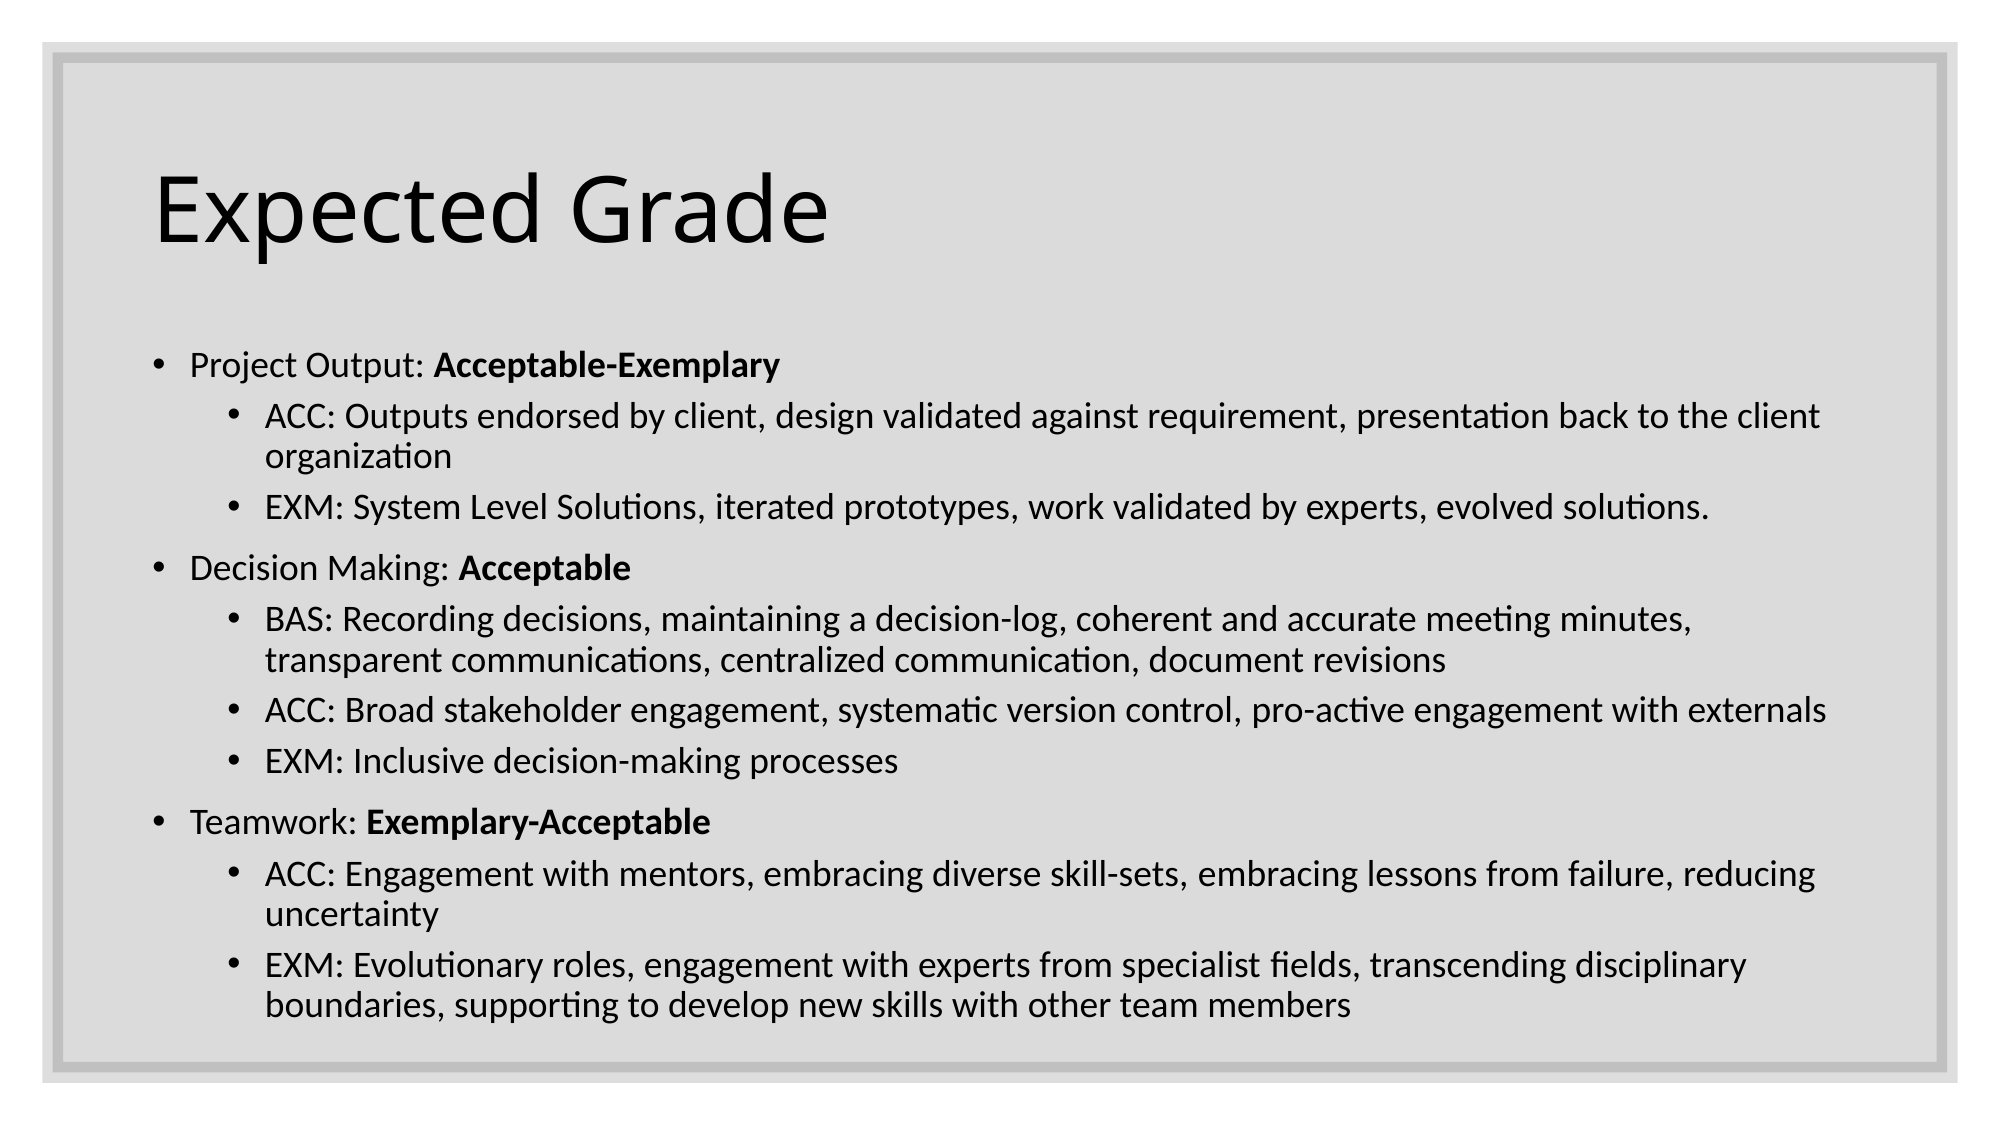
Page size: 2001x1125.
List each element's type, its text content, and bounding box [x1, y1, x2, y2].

title Expected Grade [137, 103, 1863, 322]
list Project Output: Acceptable-Exemplary ACC: Outputs endorsed by client, design validated against requirement, presentation back to the client organization EXM: System Level Solutions, iterated prototypes, work validated by experts, evolved solutions. Decision Making: Acceptable BAS: Recording decisions, maintaining a decision-log, coherent and accurate meeting minutes, transparent communications, centralized communication, document revisions ACC: Broad stakeholder engagement, systematic version control, pro-active engagement with externals EXM: Inclusive decision-making processes Teamwork: Exemplary-Acceptable ACC: Engagement with mentors, embracing diverse skill-sets, embracing lessons from failure, reducing uncertainty EXM: Evolutionary roles, engagement with experts from specialist ﬁelds, transcending disciplinary boundaries, supporting to develop new skills with other team members [137, 337, 1863, 973]
text_box [52, 51, 1948, 1073]
